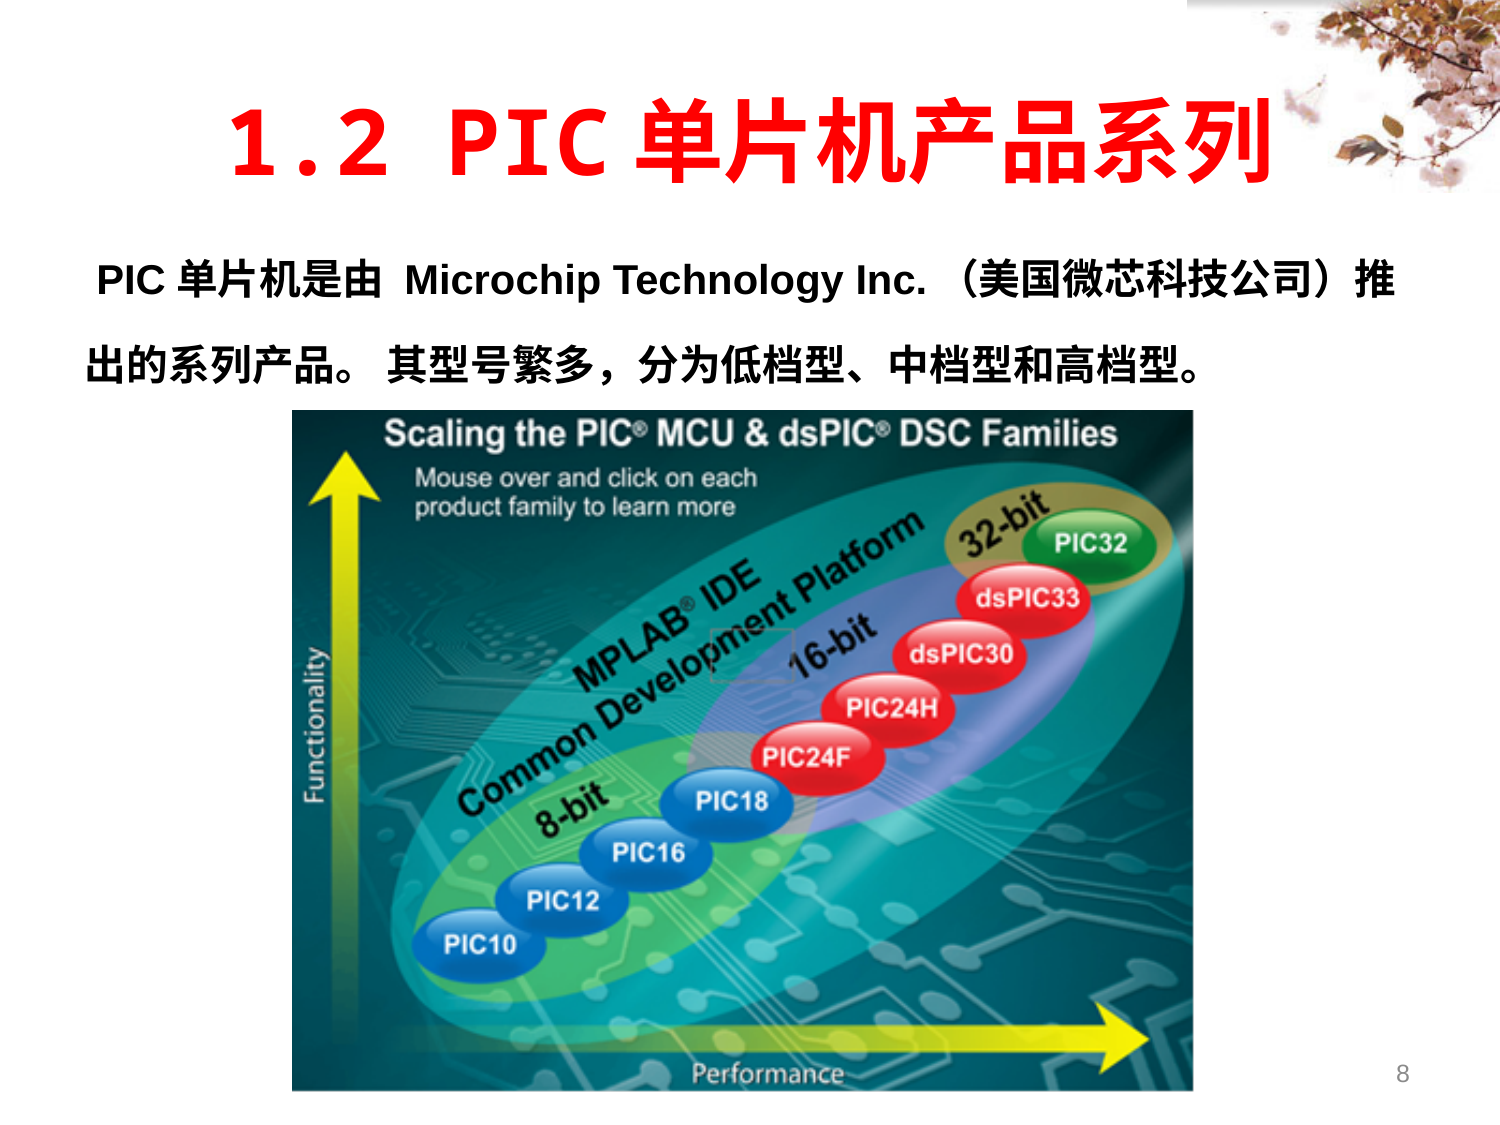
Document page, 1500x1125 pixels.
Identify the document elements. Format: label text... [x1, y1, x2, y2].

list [292, 409, 1196, 1095]
title 1.2 PIC单片机产品系列 [74, 44, 1426, 233]
slide_number 8 [1074, 1042, 1425, 1103]
text_box PIC单片机是由 Microchip Technology Inc.（美国微芯科技公司）推出的系列产品。 其型号繁多，分为低档型、中档型和高档型。 [70, 210, 1418, 396]
picture [1187, 0, 1500, 193]
